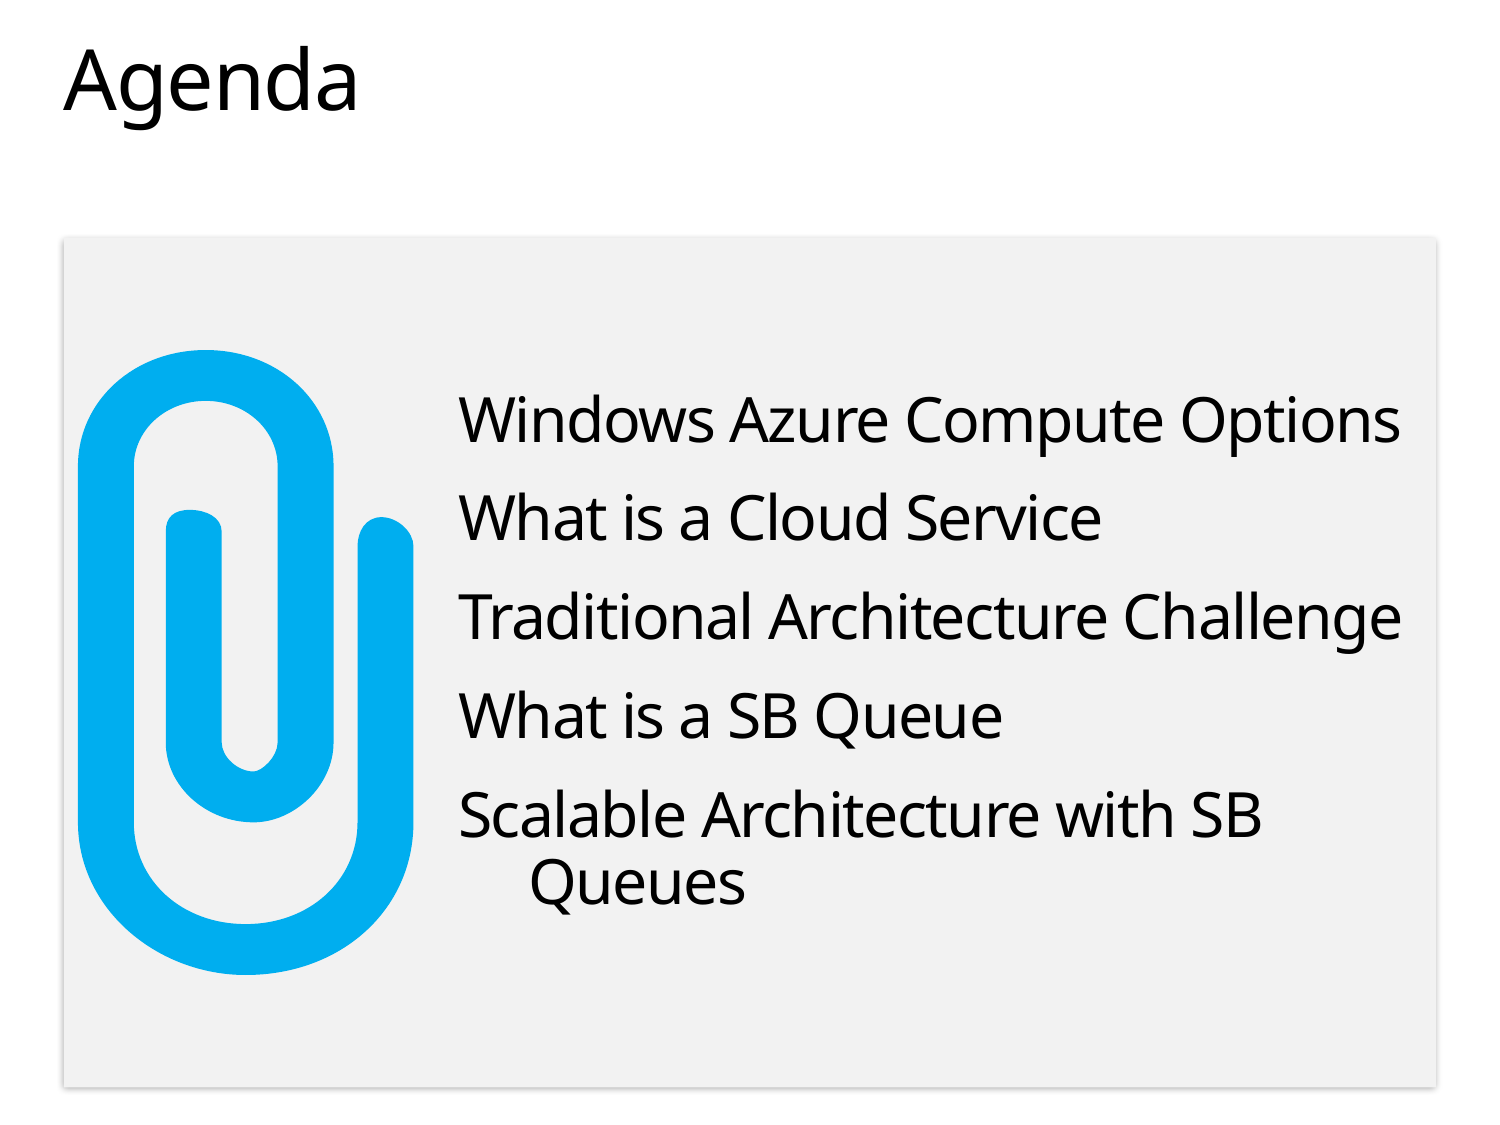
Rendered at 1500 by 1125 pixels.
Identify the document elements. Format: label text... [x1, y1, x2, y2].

list Windows Azure Compute Options What is a Cloud Service Traditional Architecture Challenge What is a SB Queue Scalable Architecture with SB Queues [427, 384, 1436, 892]
title Agenda [63, 37, 1436, 130]
